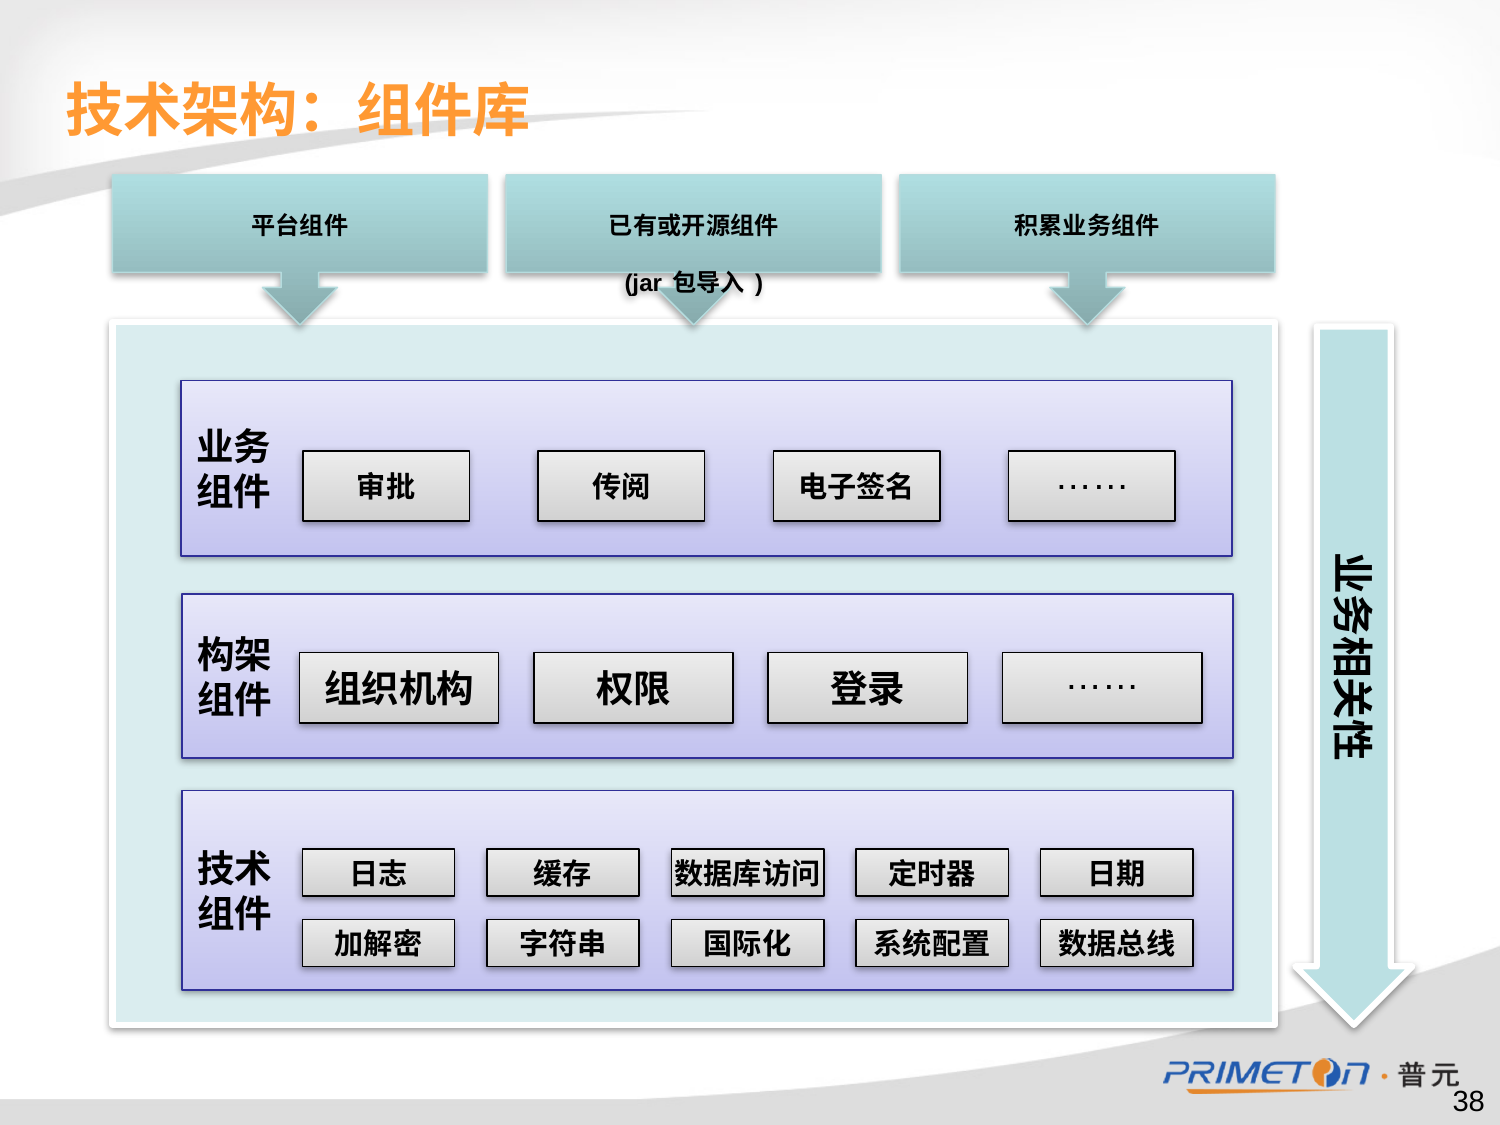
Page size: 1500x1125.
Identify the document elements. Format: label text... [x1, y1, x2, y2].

text_box 日期 [1040, 848, 1194, 897]
text_box 传阅 [537, 450, 705, 522]
text_box 缓存 [486, 848, 640, 897]
text_box 权限 [533, 652, 734, 724]
text_box …… [1039, 444, 1145, 505]
text_box 已有或开源组件 (jar包导入) [505, 174, 882, 326]
text_box 数据总线 [1040, 919, 1194, 967]
text_box 字符串 [486, 919, 640, 967]
text_box 技术架构：组件库 [49, 62, 1463, 155]
picture [0, 0, 1500, 1125]
text_box [1002, 652, 1203, 724]
text_box 审批 [302, 450, 470, 522]
text_box 日志 [302, 848, 455, 897]
text_box 平台组件 [111, 174, 489, 326]
text_box 业务 组件 [180, 380, 1233, 557]
text_box …… [1049, 644, 1155, 705]
text_box 数据库访问 [671, 848, 825, 897]
text_box 积累业务组件 [899, 174, 1276, 326]
text_box 构架 组件 [181, 593, 1234, 759]
text_box 组织机构 [299, 652, 499, 724]
text_box [109, 319, 1278, 1028]
text_box 电子签名 [773, 450, 941, 522]
text_box 国际化 [671, 919, 825, 967]
text_box 业务相关性 [1292, 323, 1416, 1029]
text_box 登录 [767, 652, 968, 724]
text_box 加解密 [302, 919, 455, 967]
text_box 系统配置 [855, 919, 1009, 967]
text_box 技术 组件 [181, 790, 1234, 991]
slide_number 38 [1149, 1074, 1500, 1118]
text_box [1008, 450, 1176, 522]
text_box 定时器 [855, 848, 1009, 897]
